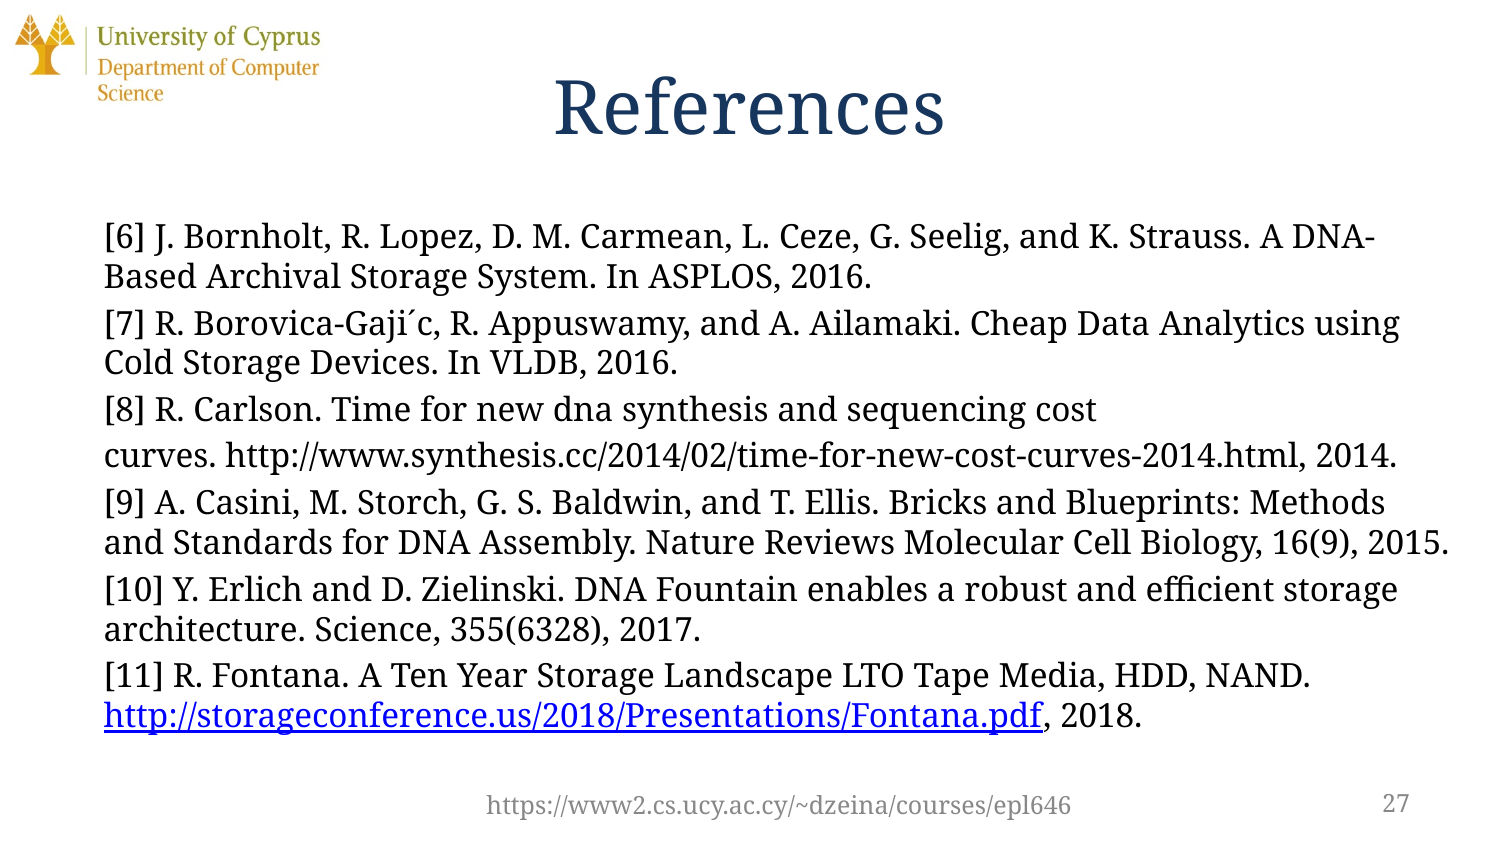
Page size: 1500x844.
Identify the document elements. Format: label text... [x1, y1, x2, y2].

list [6] J. Bornholt, R. Lopez, D. M. Carmean, L. Ceze, G. Seelig, and K. Strauss. A DNA-Based Archival Storage System. In ASPLOS, 2016. [7] R. Borovica-Gaji´c, R. Appuswamy, and A. Ailamaki. Cheap Data Analytics using Cold Storage Devices. In VLDB, 2016. [8] R. Carlson. Time for new dna synthesis and sequencing cost curves. http://www.synthesis.cc/2014/02/time-for-new-cost-curves-2014.html, 2014. [9] A. Casini, M. Storch, G. S. Baldwin, and T. Ellis. Bricks and Blueprints: Methods and Standards for DNA Assembly. Nature Reviews Molecular Cell Biology, 16(9), 2015. [10] Y. Erlich and D. Zielinski. DNA Fountain enables a robust and efficient storage architecture. Science, 355(6328), 2017. [11] R. Fontana. A Ten Year Storage Landscape LTO Tape Media, HDD, NAND. http://storageconference.us/2018/Presentations/Fontana.pdf, 2018. [88, 207, 1471, 765]
picture [0, 0, 341, 132]
title References [75, 33, 1425, 175]
footer https://www2.cs.ucy.ac.cy/~dzeina/courses/epl646 [456, 779, 1103, 830]
slide_number 27 [1074, 782, 1425, 827]
